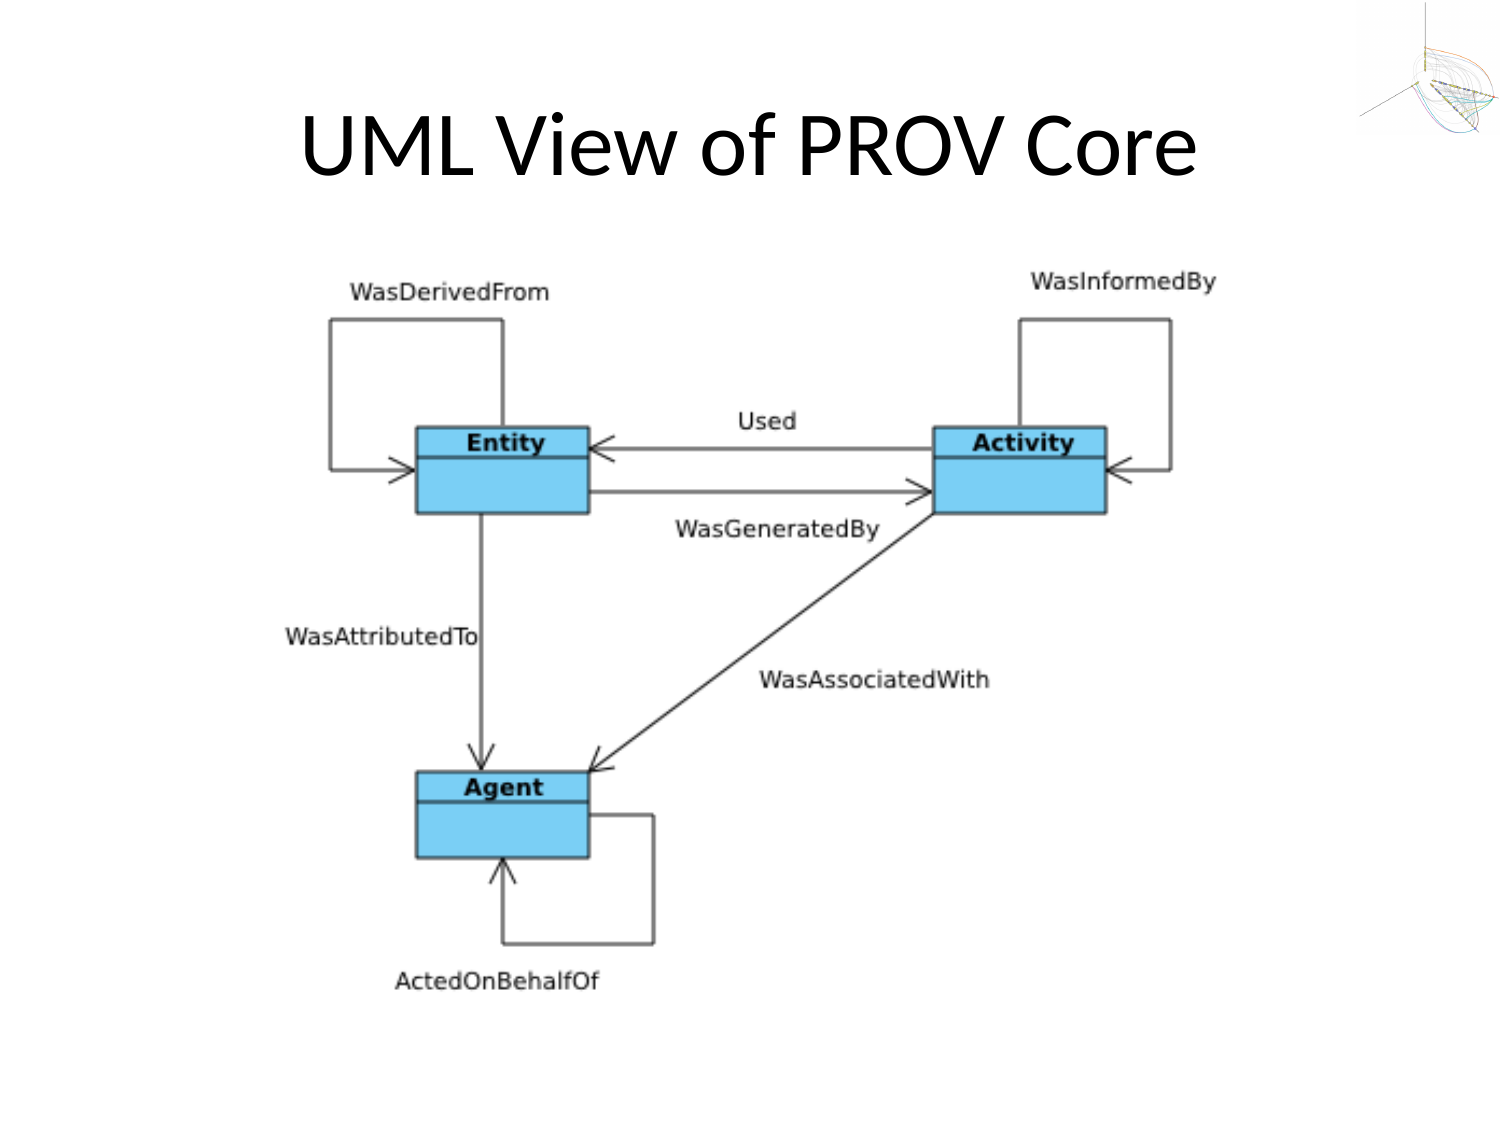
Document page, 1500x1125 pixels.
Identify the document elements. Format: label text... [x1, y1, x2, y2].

title UML View of PROV Core [75, 45, 1425, 233]
picture [1356, 0, 1500, 135]
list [74, 262, 1426, 1006]
